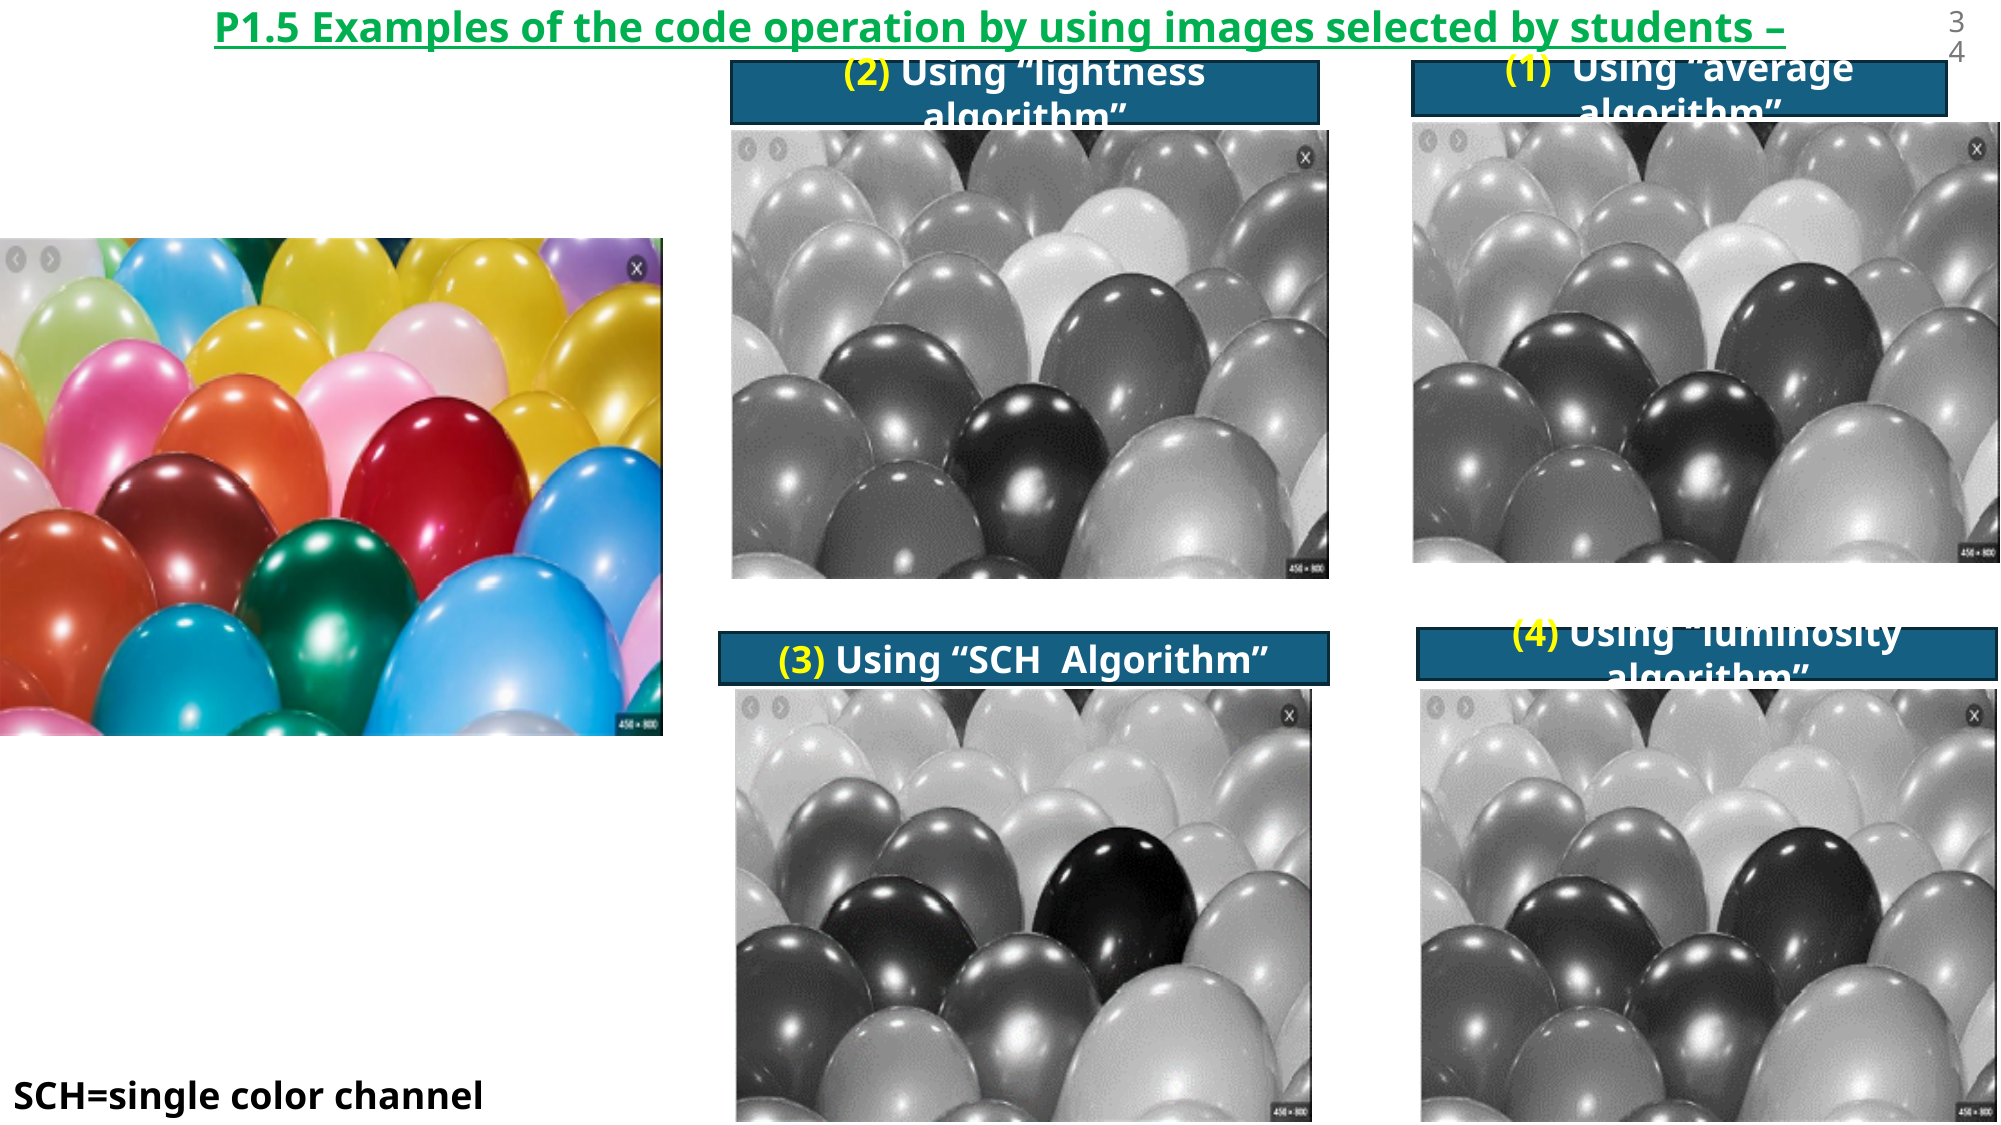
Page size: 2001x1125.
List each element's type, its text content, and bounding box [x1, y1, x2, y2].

picture [0, 237, 663, 737]
slide_number 34 [1933, 0, 1997, 50]
picture [1412, 121, 2000, 563]
text_box (4) Using “luminosity algorithm” [1416, 627, 1998, 681]
text_box P1.5 Examples of the code operation by using images selected by students – part 1 [190, 0, 1810, 60]
picture [1420, 688, 1998, 1122]
picture [735, 688, 1312, 1122]
text_box SCH=single color channel [0, 1064, 1000, 1125]
text_box (3) Using “SCH Algorithm” [718, 631, 1330, 686]
text_box (2) Using “lightness algorithm” [730, 60, 1320, 125]
text_box (1) Using “average algorithm” [1411, 60, 1948, 117]
picture [730, 130, 1329, 579]
